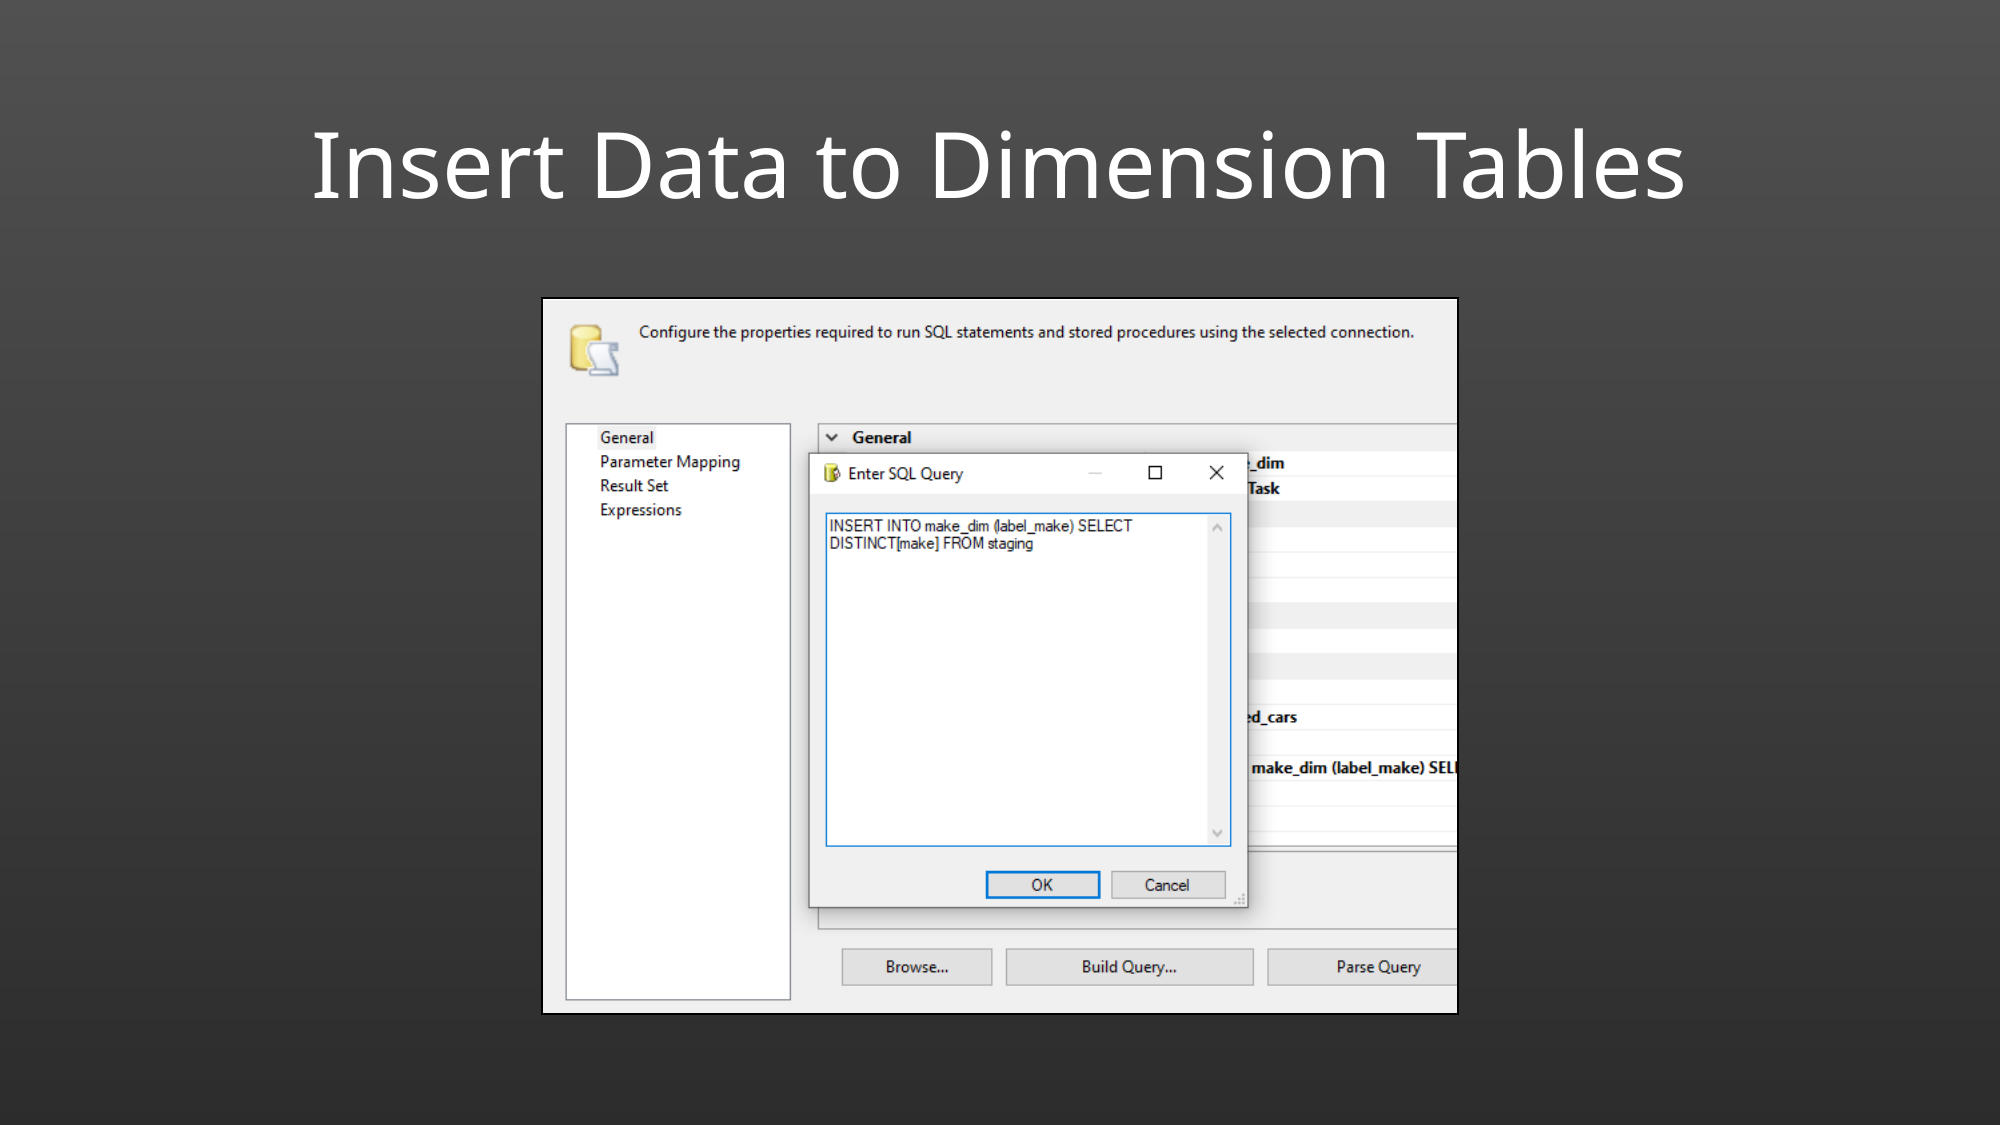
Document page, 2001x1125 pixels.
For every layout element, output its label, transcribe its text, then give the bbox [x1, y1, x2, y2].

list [542, 299, 1457, 1014]
title Insert Data to Dimension Tables [137, 59, 1863, 278]
